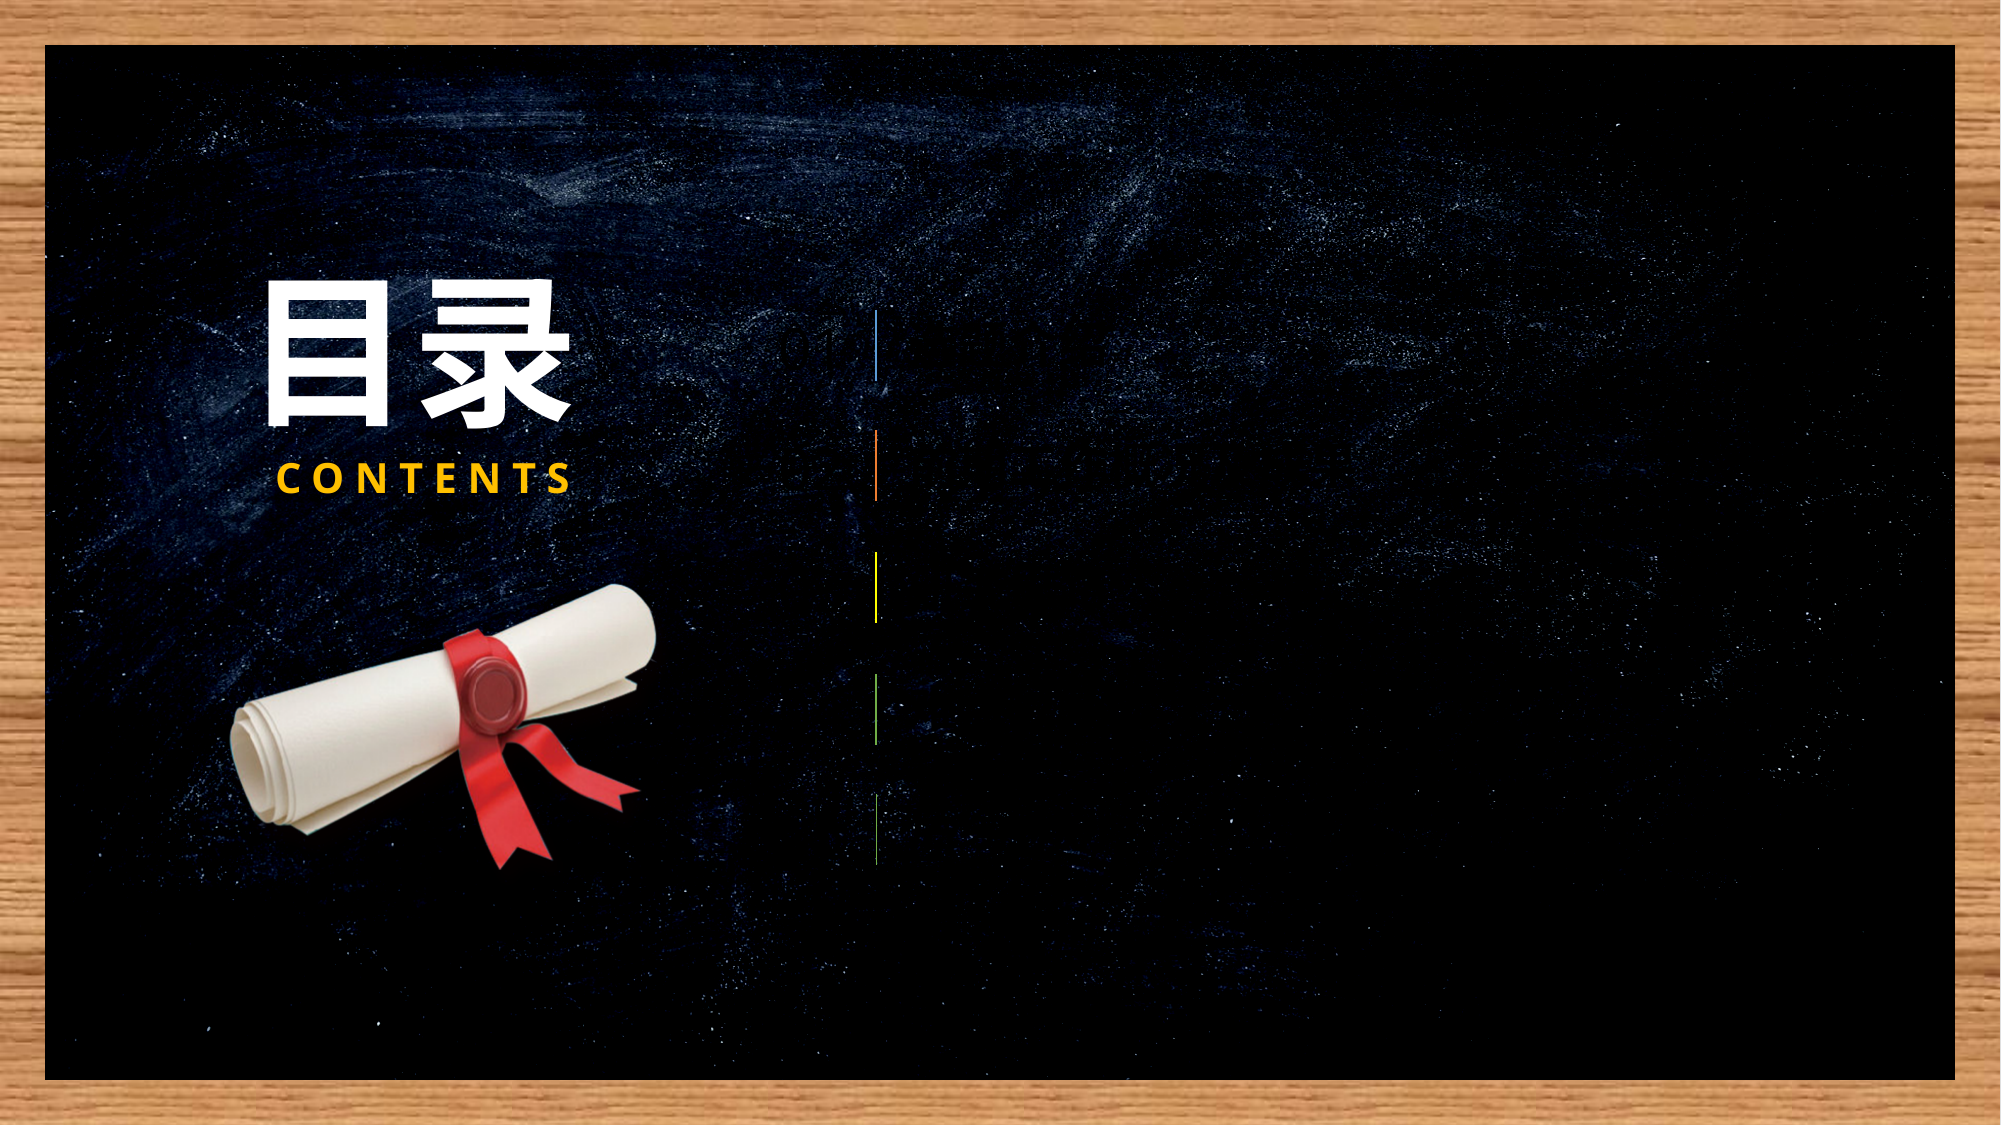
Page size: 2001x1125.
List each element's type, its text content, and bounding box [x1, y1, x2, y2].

picture [46, 46, 1954, 1079]
text_box 研究思路 [893, 548, 1449, 624]
text_box 03 [758, 546, 865, 632]
text_box 05 [758, 788, 865, 874]
text_box 04 [758, 668, 865, 754]
text_box 难点以及解决 [893, 670, 1449, 745]
text_box 后续计划 [893, 790, 1450, 866]
text_box 目录 [230, 248, 621, 446]
text_box [0, 0, 2000, 1125]
text_box 选题介绍 [893, 306, 1449, 382]
text_box 01 [758, 304, 865, 390]
text_box CONTENTS [289, 446, 555, 518]
text_box 前期工作概况及成果 [893, 426, 1449, 502]
text_box 02 [758, 425, 865, 510]
